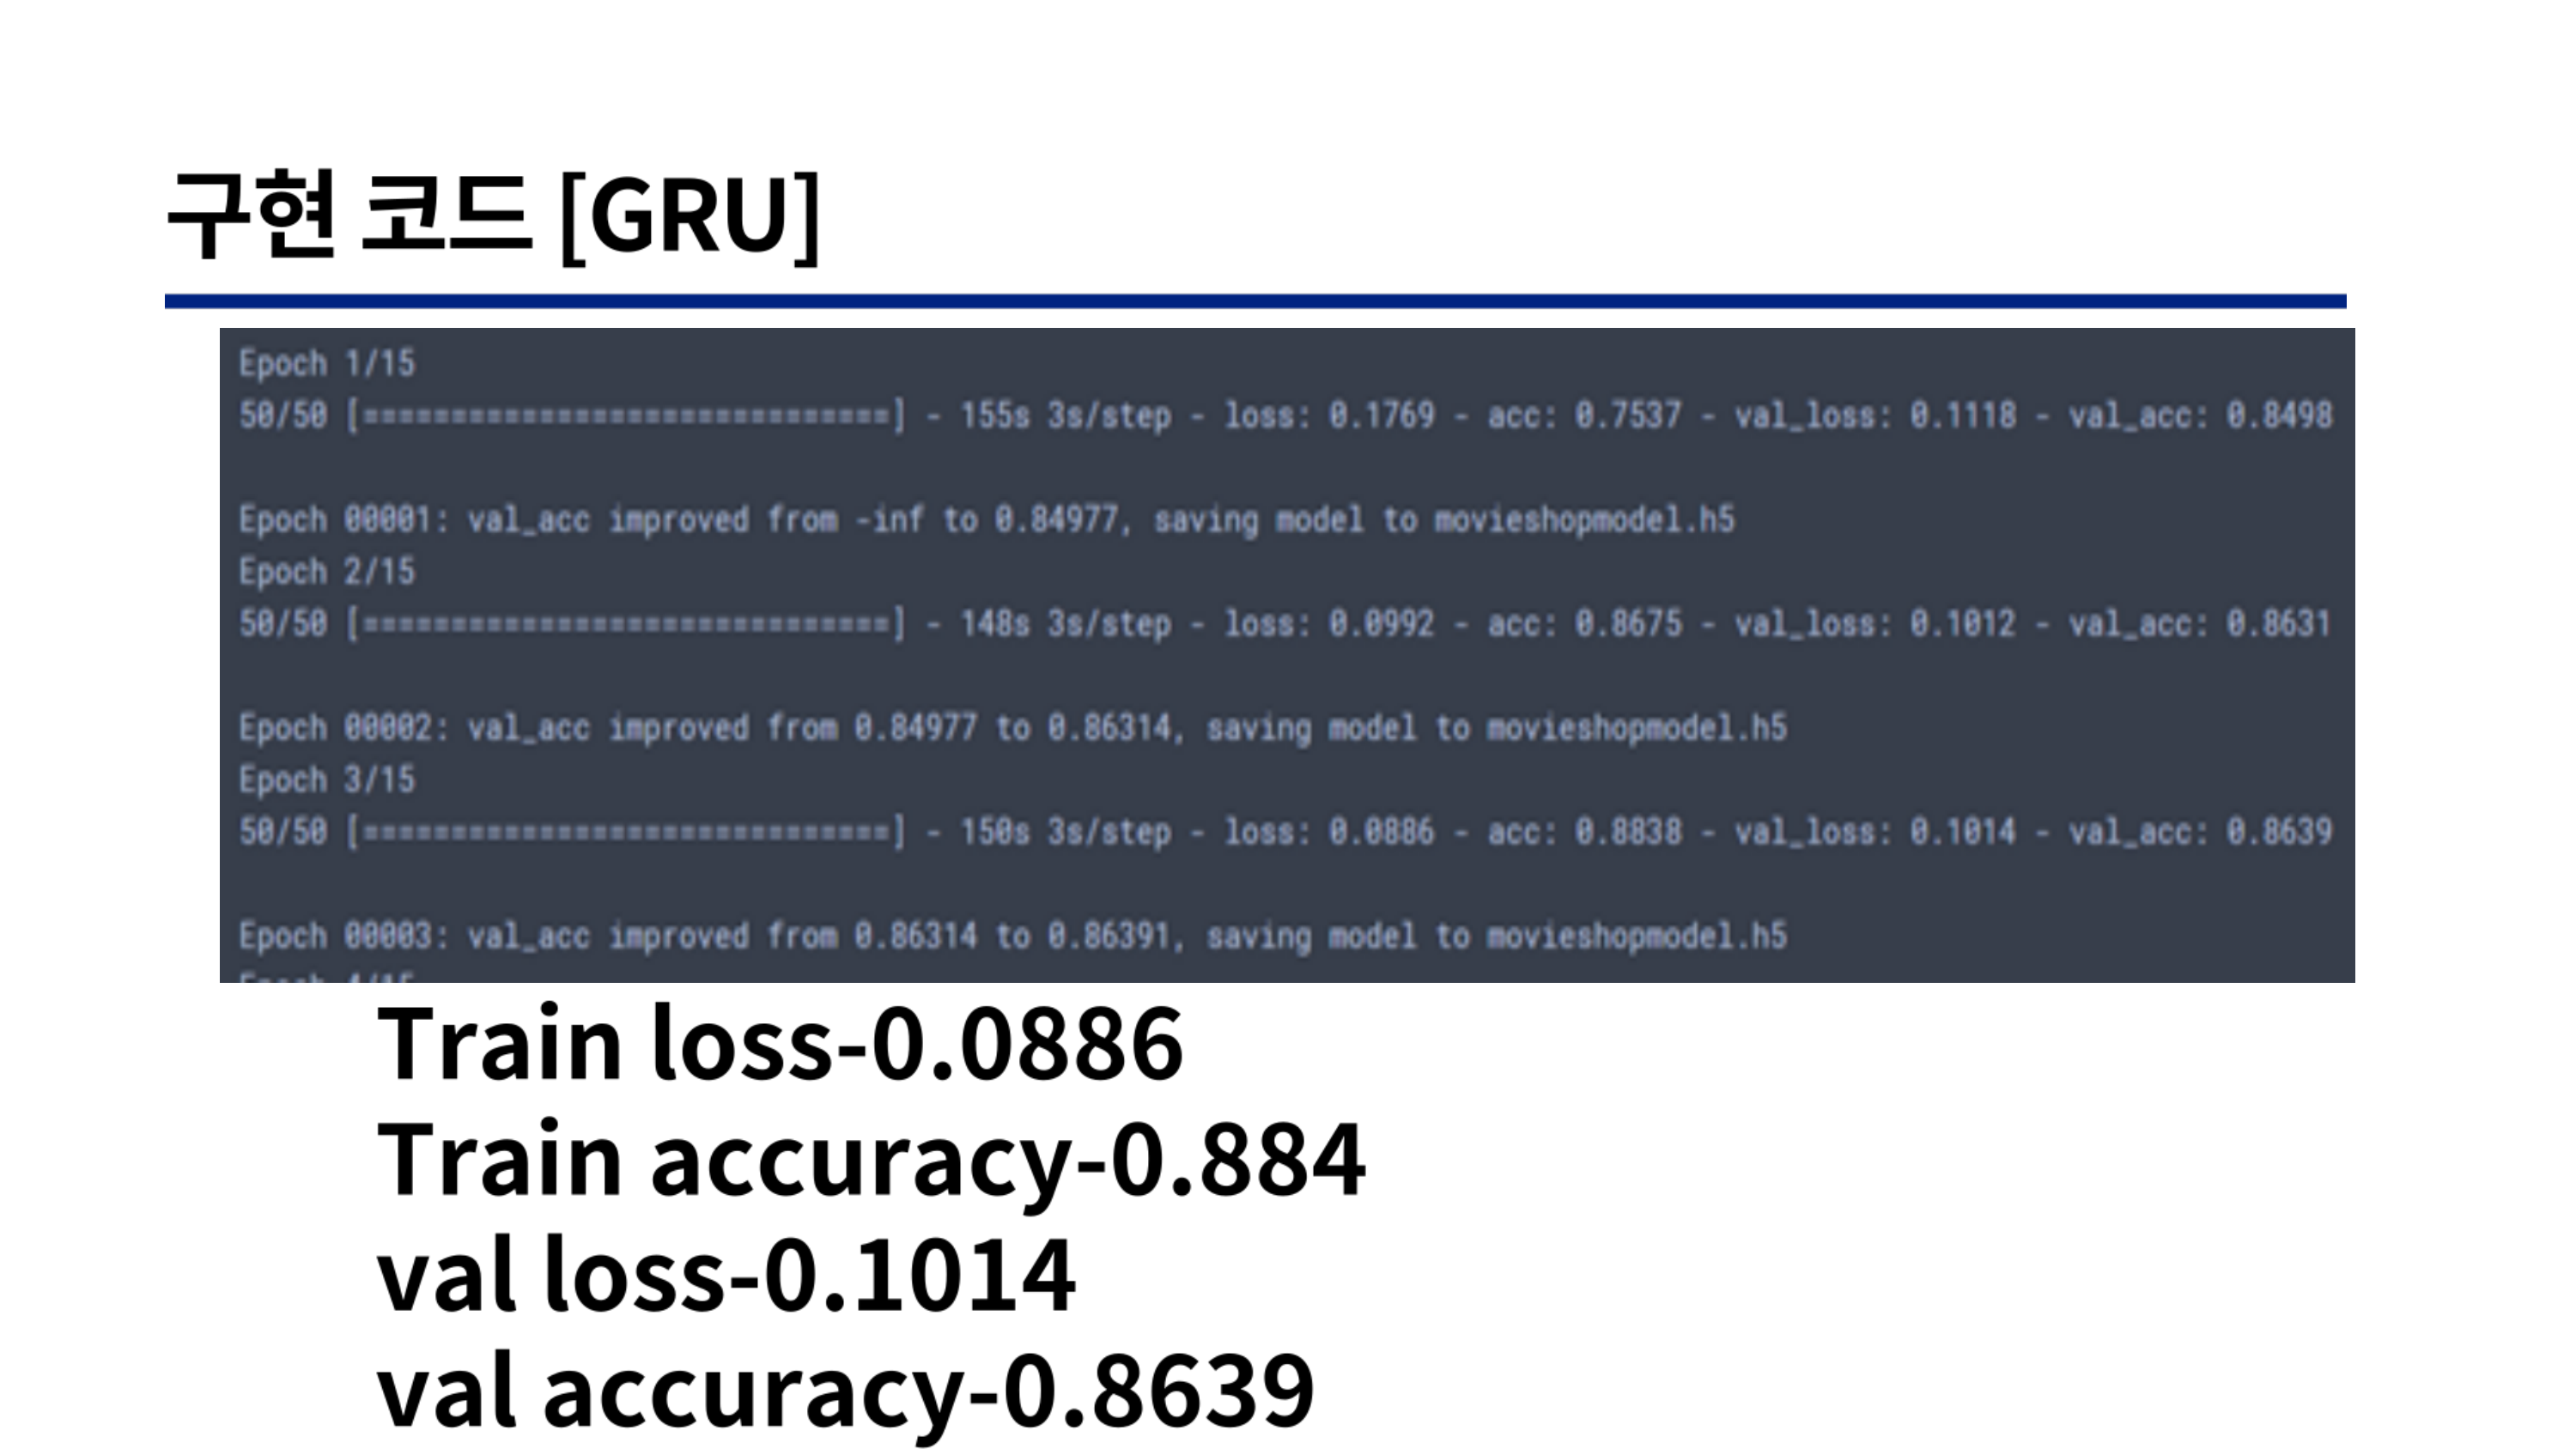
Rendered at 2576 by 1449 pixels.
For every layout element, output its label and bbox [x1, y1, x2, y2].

picture [149, 127, 874, 315]
picture [361, 848, 1413, 1449]
text_box [164, 273, 2348, 329]
text_box [220, 327, 2356, 984]
